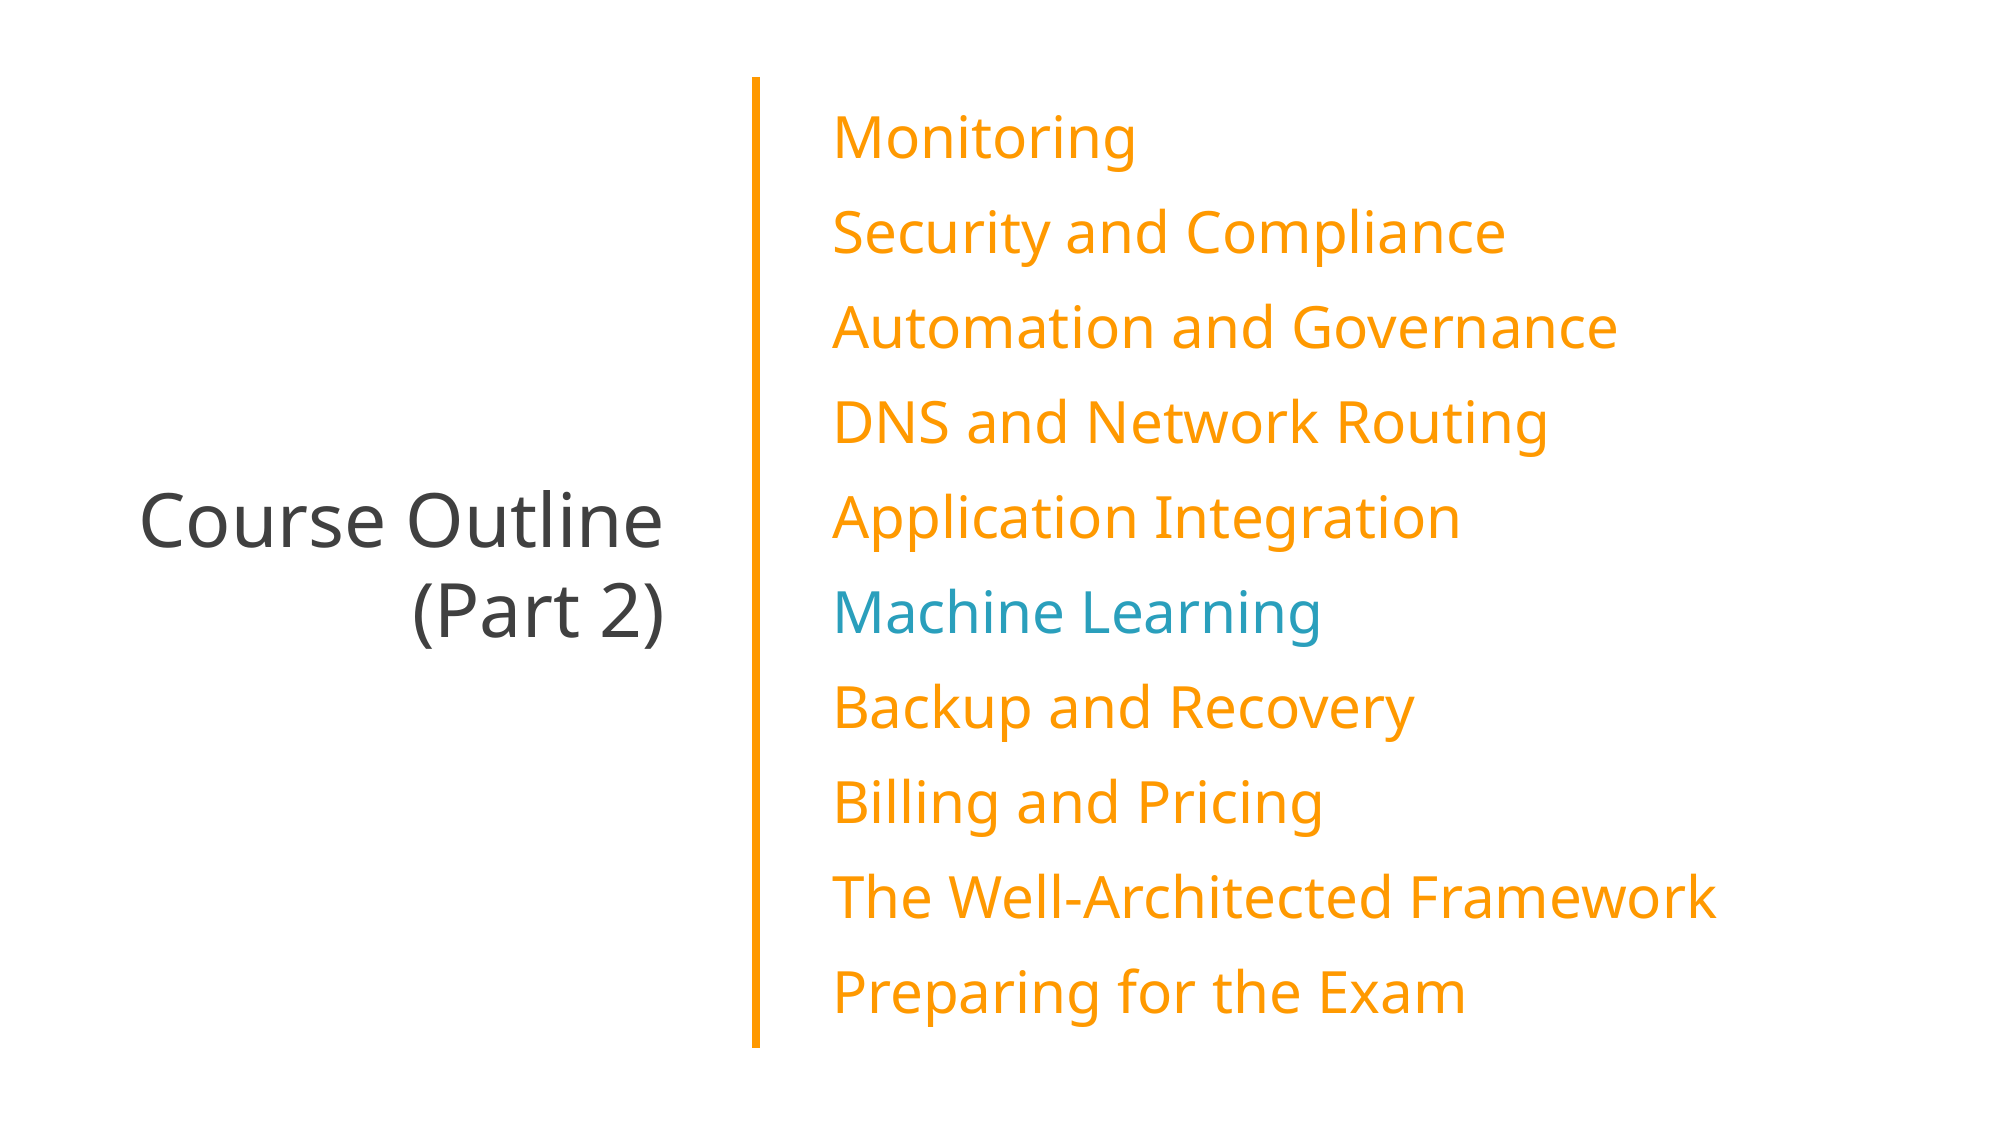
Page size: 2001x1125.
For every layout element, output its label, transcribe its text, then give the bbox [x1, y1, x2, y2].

list Course Outline (Part 2) [91, 76, 680, 1048]
list Monitoring Security and Compliance Automation and Governance DNS and Network Routing Application Integration Machine Learning Backup and Recovery Billing and Pricing The Well-Architected Framework Preparing for the Exam [832, 76, 1900, 1048]
